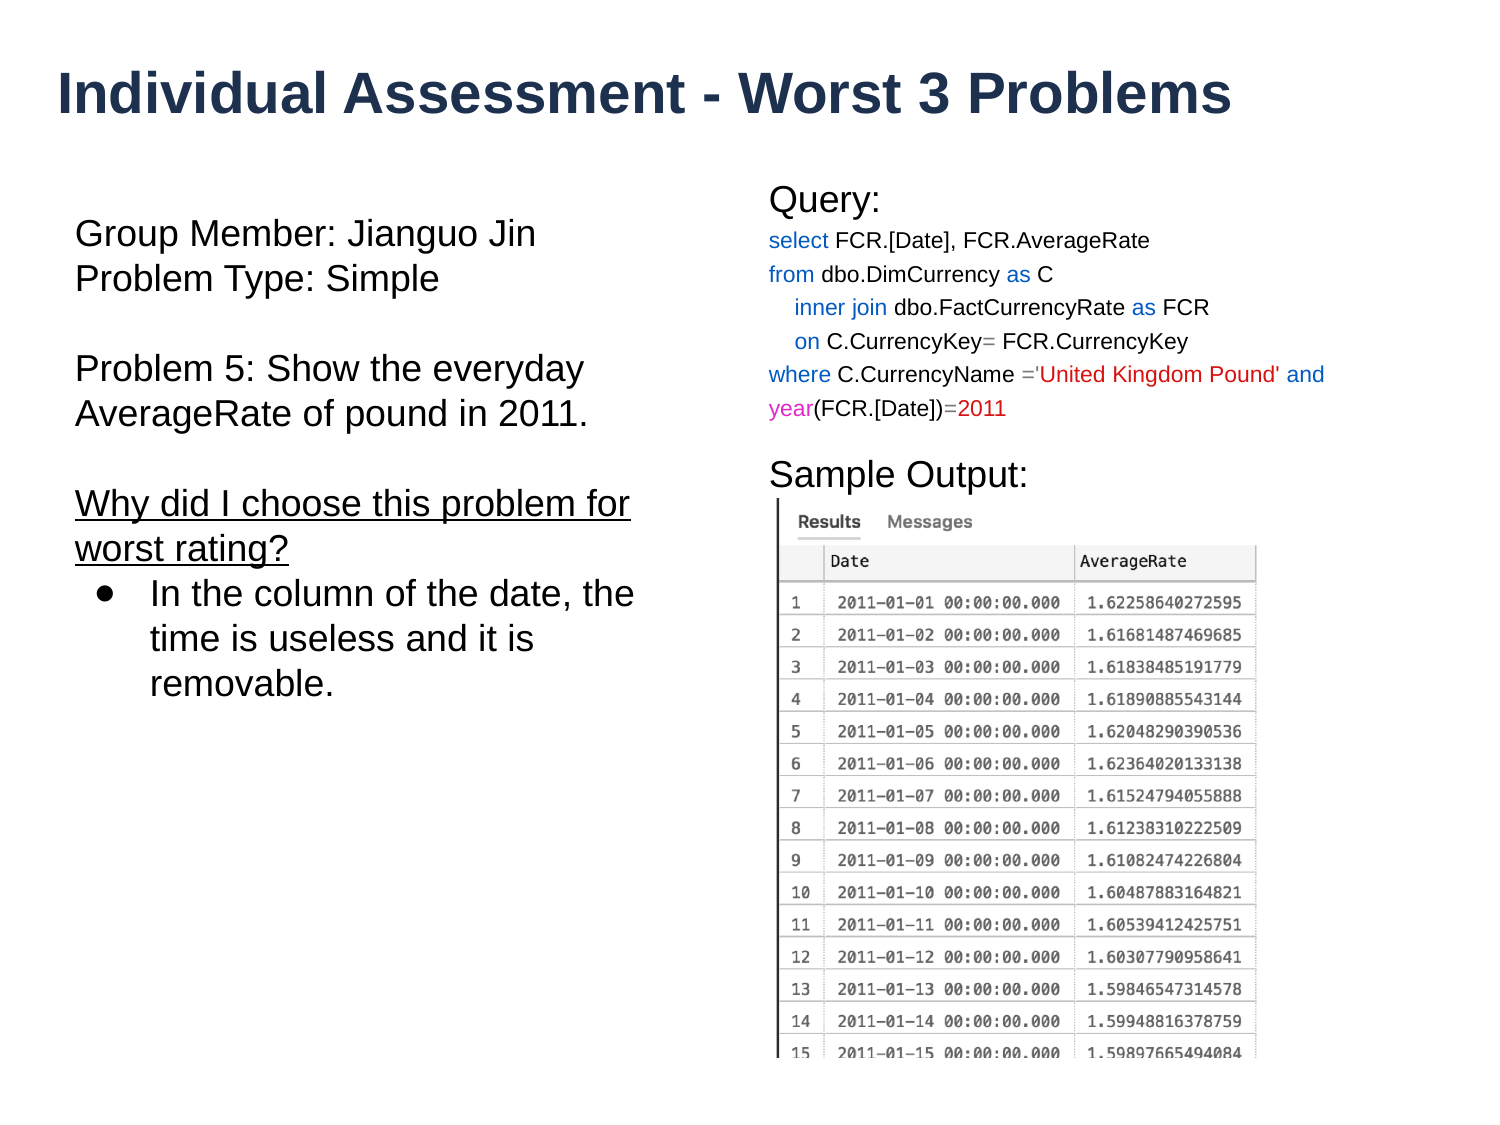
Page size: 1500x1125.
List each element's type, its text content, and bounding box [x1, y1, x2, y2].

picture [776, 497, 1279, 1058]
text_box Group Member: Jianguo Jin Problem Type: Simple Problem 5: Show the everyday AverageRate of pound in 2011. Why did I choose this problem for worst rating? In the column of the date, the time is useless and it is removable. [59, 201, 712, 1007]
text_box Query: select FCR.[Date], FCR.AverageRate from dbo.DimCurrency as C inner join dbo.FactCurrencyRate as FCR on C.CurrencyKey= FCR.CurrencyKey where C.CurrencyName ='United Kingdom Pound' and year(FCR.[Date])=2011 Sample Output: [753, 159, 1421, 965]
title Individual Assessment - Worst 3 Problems [42, 19, 1466, 160]
